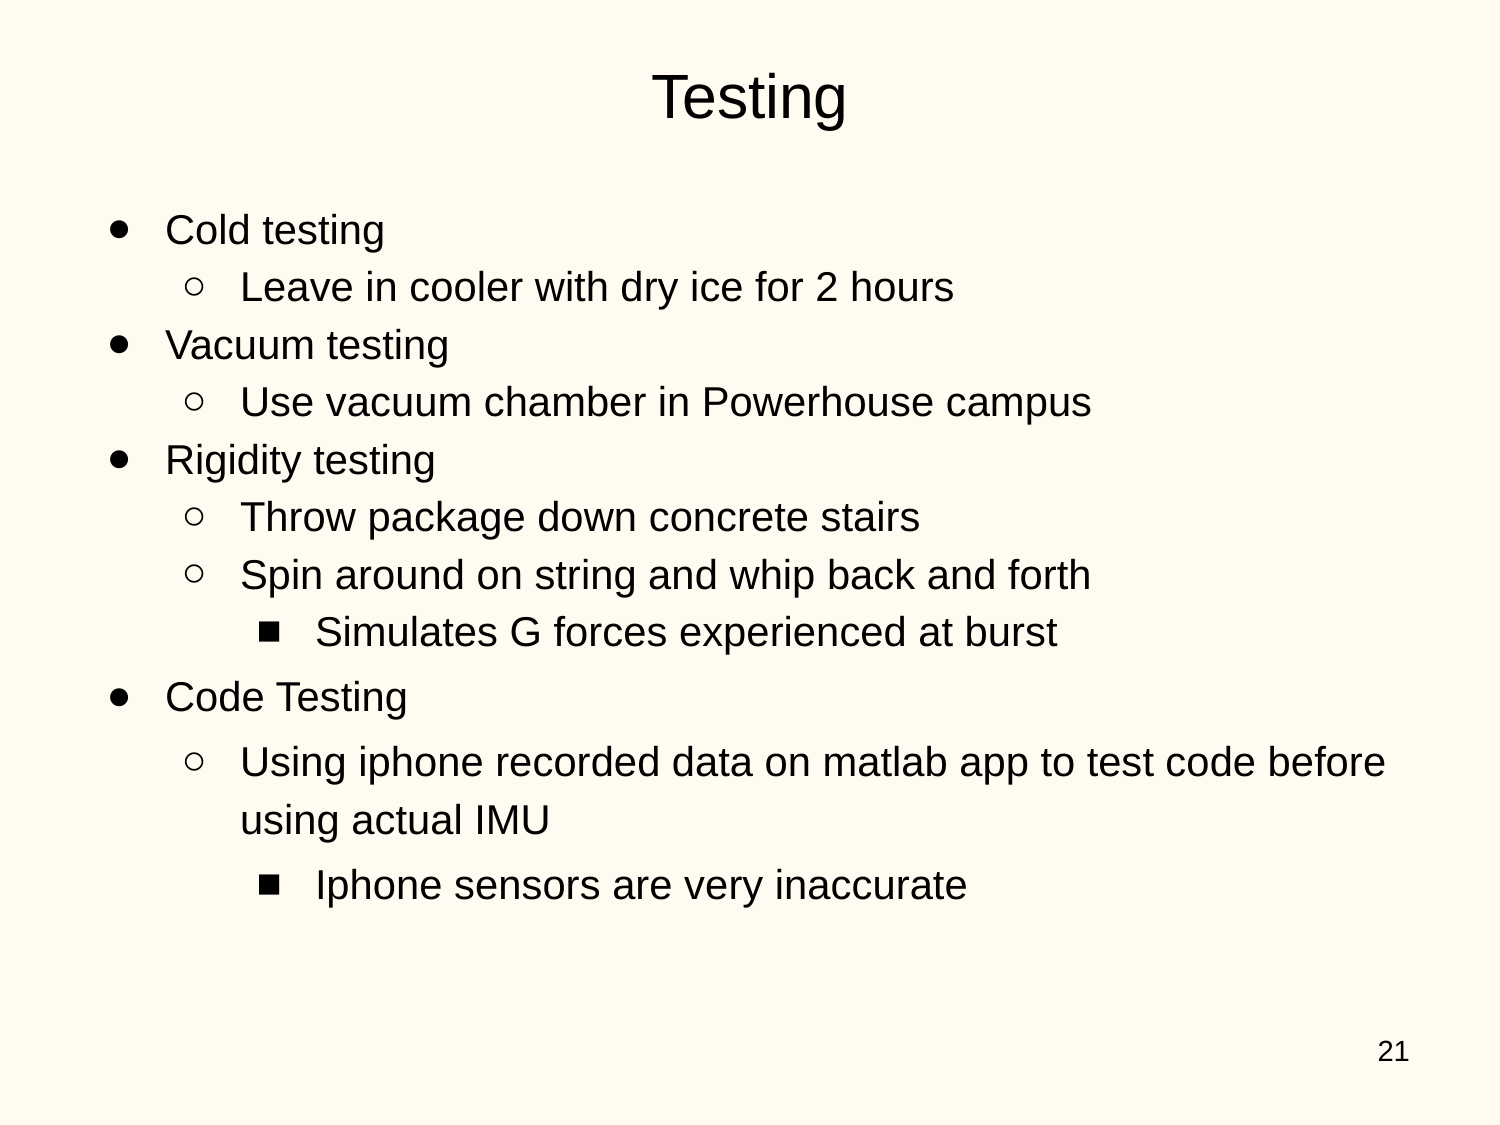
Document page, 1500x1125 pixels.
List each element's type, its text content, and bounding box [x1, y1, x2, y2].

list Cold testing Leave in cooler with dry ice for 2 hours Vacuum testing Use vacuum chamber in Powerhouse campus Rigidity testing Throw package down concrete stairs Spin around on string and whip back and forth Simulates G forces experienced at burst Code Testing Using iphone recorded data on matlab app to test code before using actual IMU Iphone sensors are very inaccurate [75, 187, 1425, 1001]
title Testing [75, 0, 1425, 187]
slide_number ‹#› [1074, 1024, 1425, 1103]
